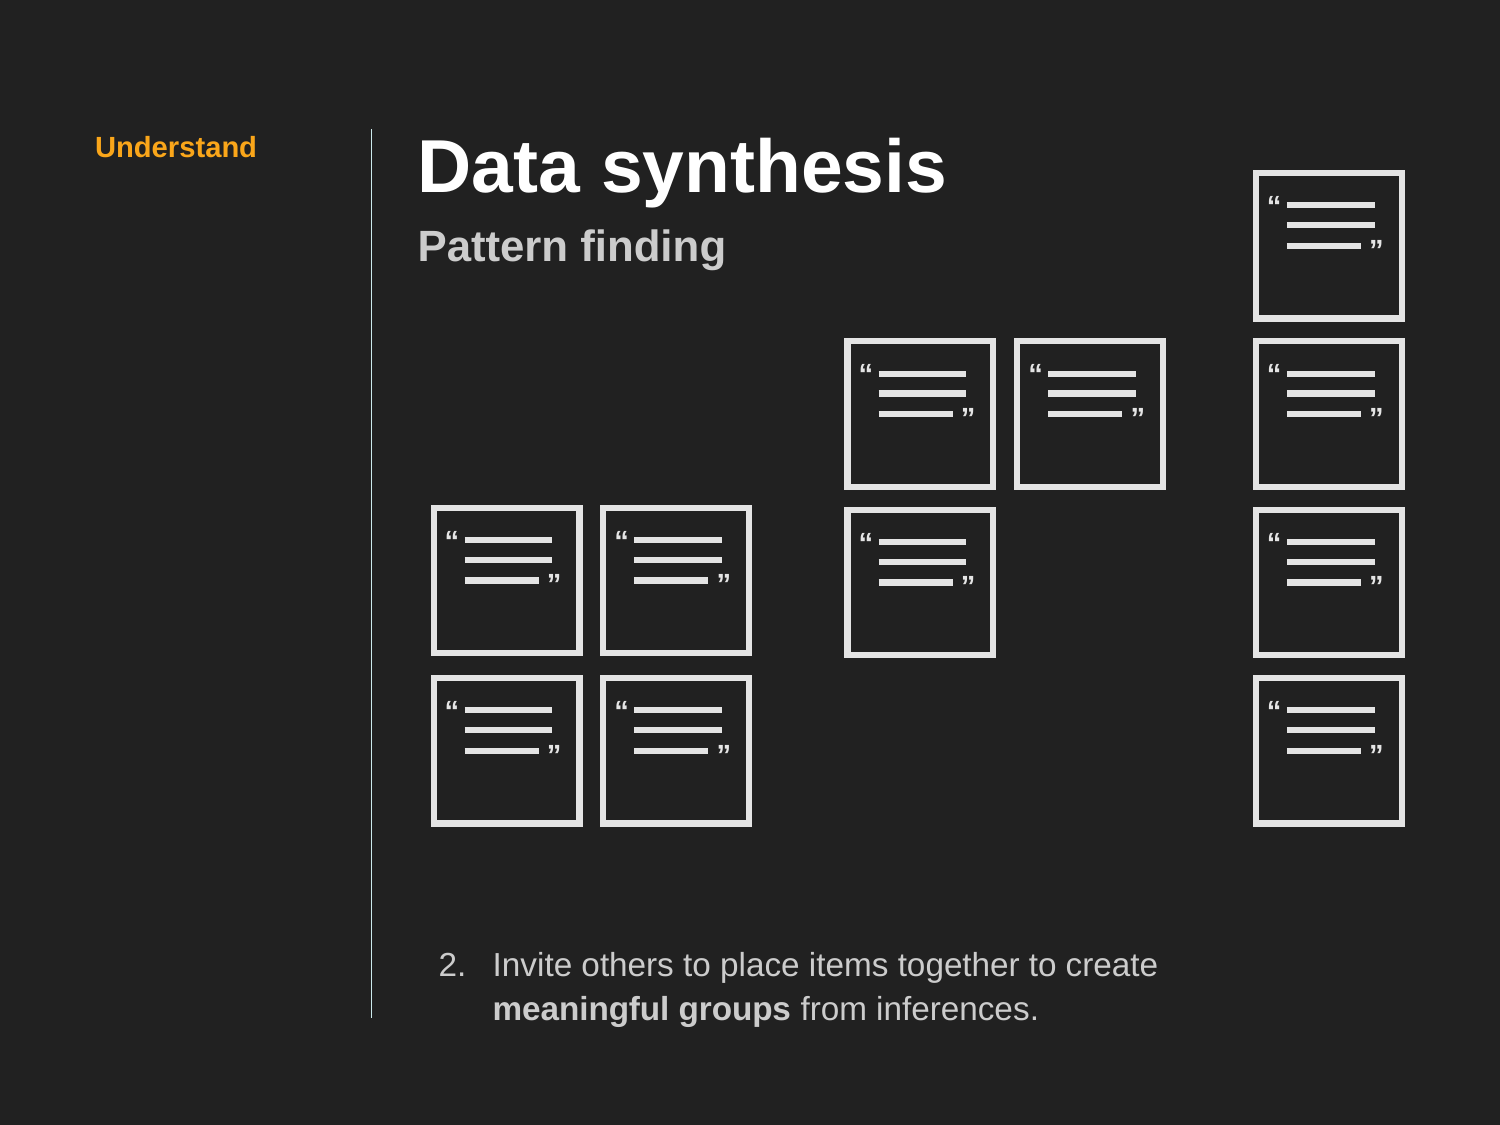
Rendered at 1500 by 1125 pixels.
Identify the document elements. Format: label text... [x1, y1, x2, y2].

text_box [1255, 341, 1402, 488]
title Data synthesis Pattern finding [402, 101, 1440, 426]
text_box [433, 677, 580, 824]
list Invite others to place items together to create meaningful groups from inferences. [402, 764, 1450, 1043]
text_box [1255, 509, 1402, 656]
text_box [1255, 677, 1402, 824]
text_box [433, 507, 580, 654]
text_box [1255, 172, 1402, 319]
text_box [847, 341, 1164, 656]
text_box Understand [80, 113, 350, 179]
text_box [603, 677, 750, 824]
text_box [603, 507, 750, 654]
